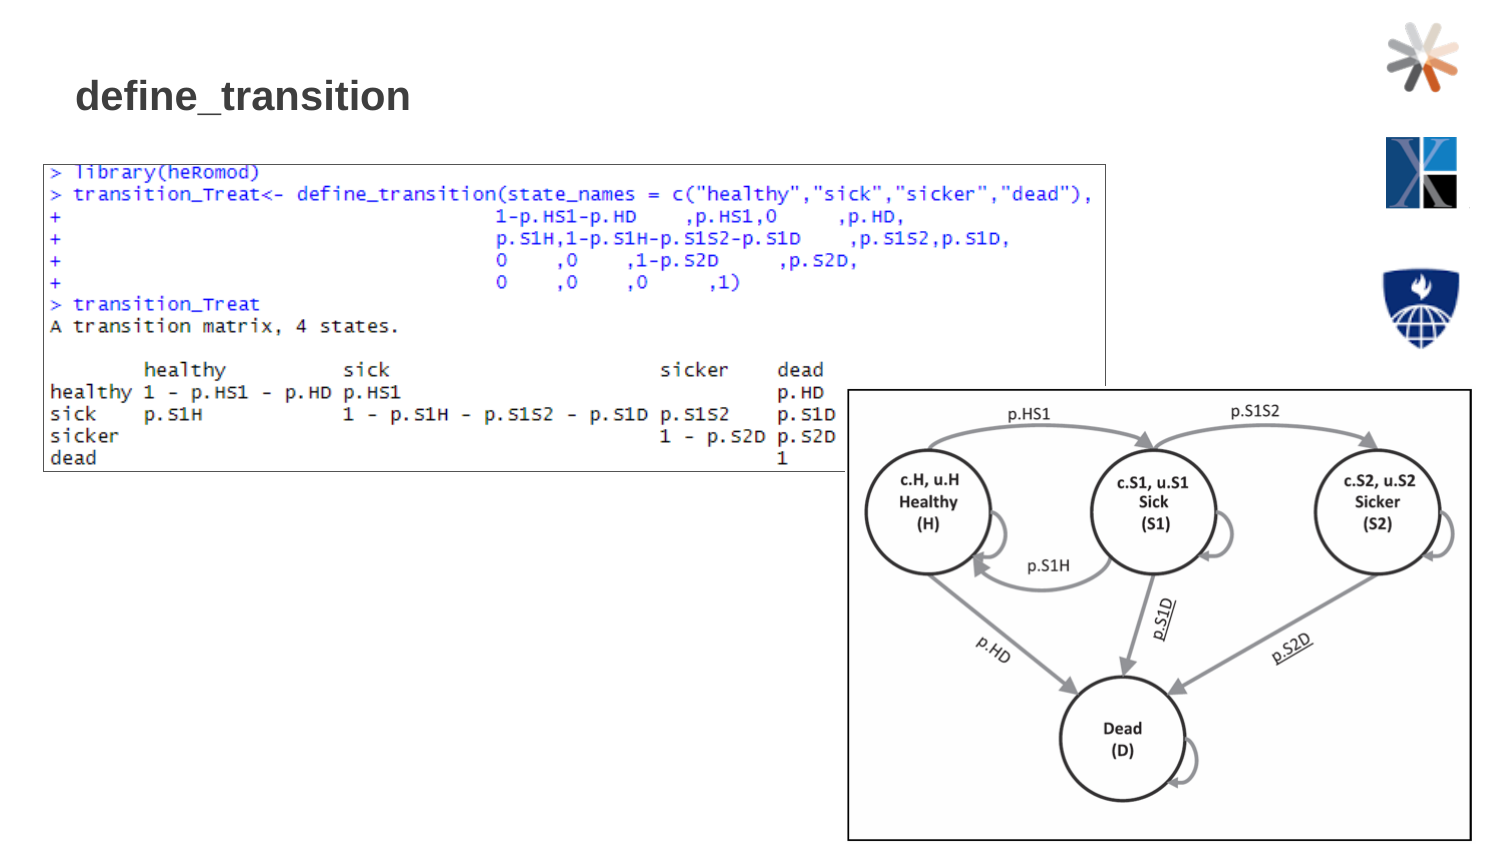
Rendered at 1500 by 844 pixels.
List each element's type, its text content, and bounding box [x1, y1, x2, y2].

picture [1375, 252, 1470, 363]
picture [1379, 10, 1465, 100]
picture [1386, 137, 1470, 209]
picture [43, 164, 1476, 844]
title define_transition [75, 0, 1325, 188]
